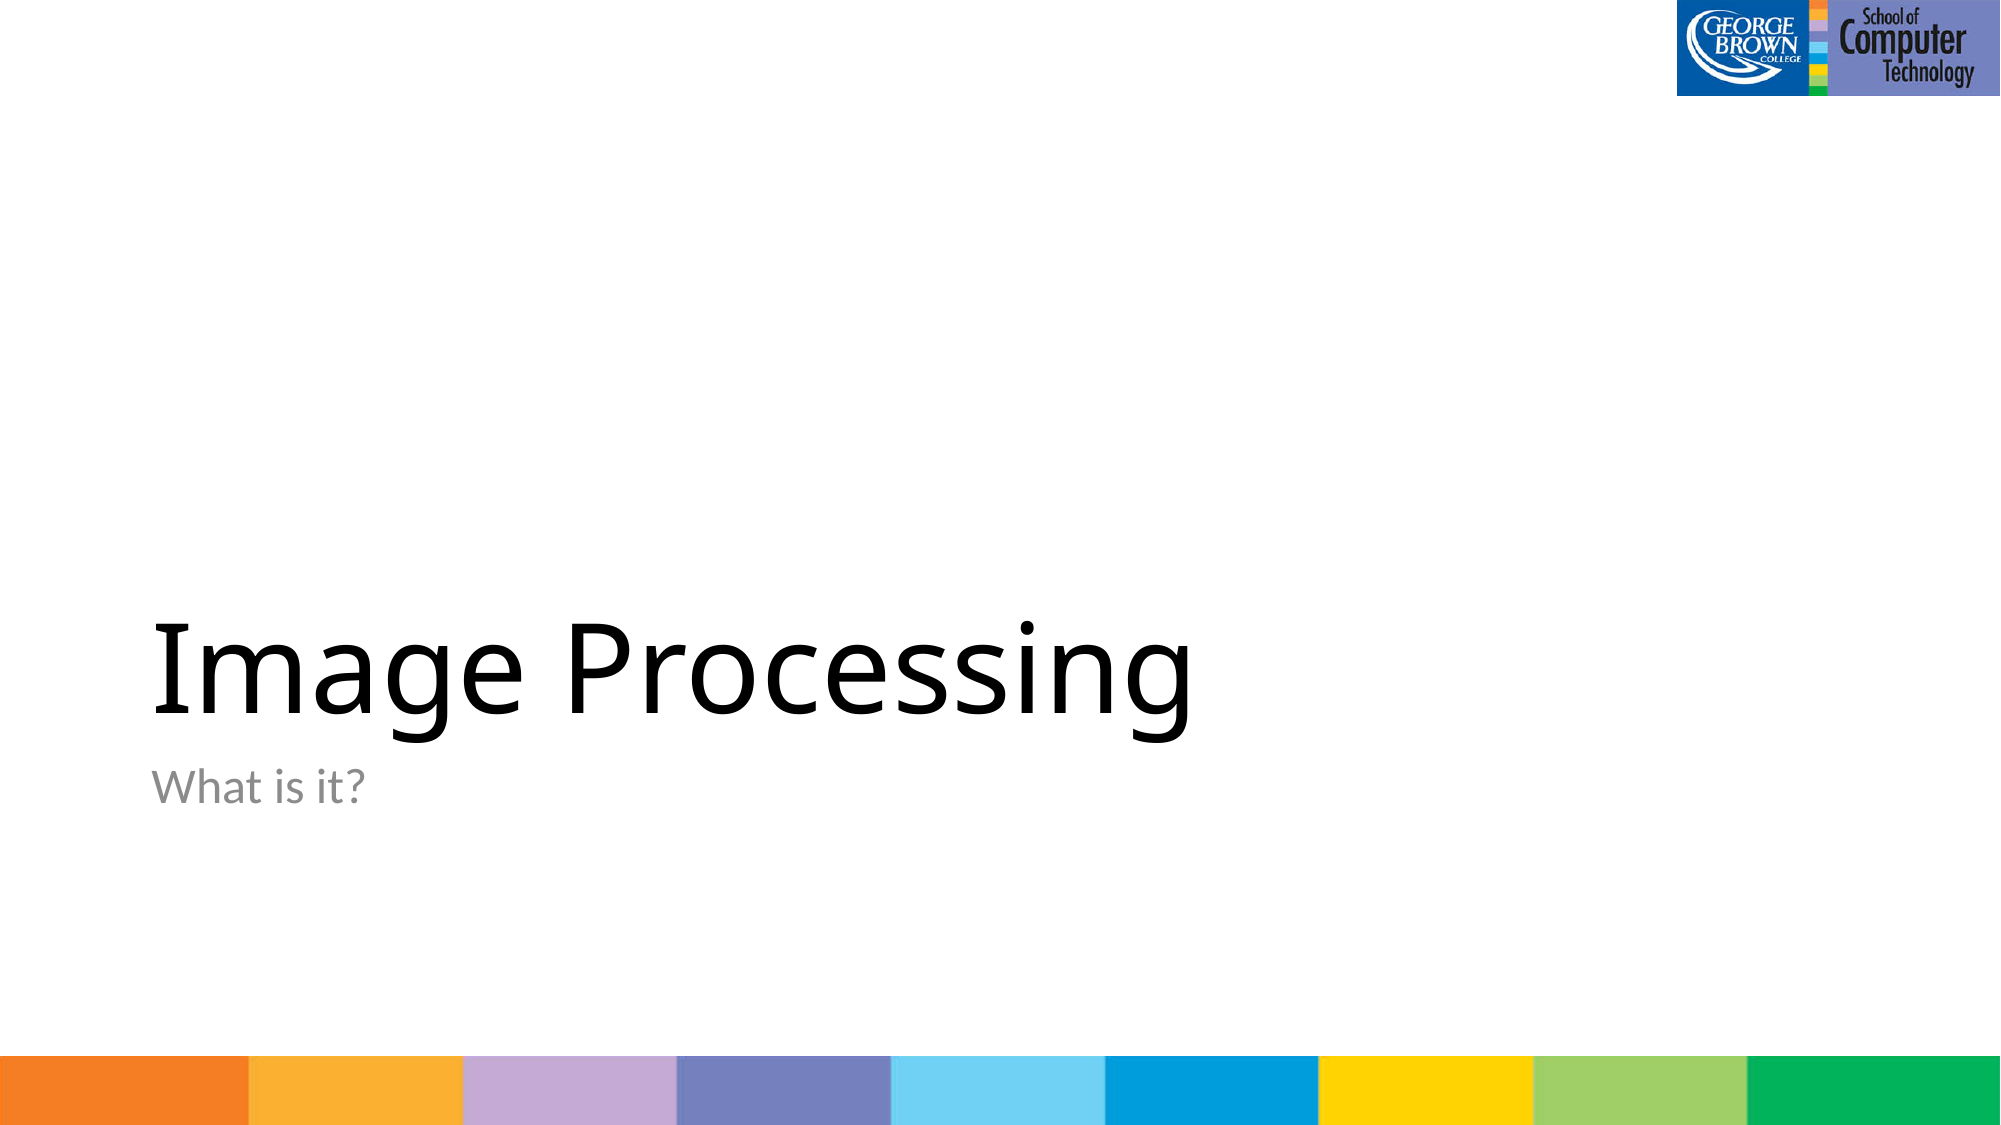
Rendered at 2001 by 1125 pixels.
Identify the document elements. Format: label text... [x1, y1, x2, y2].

title Image Processing [136, 280, 1862, 749]
picture [1318, 1056, 2000, 1125]
list What is it? [136, 752, 1862, 999]
picture [1677, 0, 2000, 96]
picture [0, 1056, 1105, 1125]
